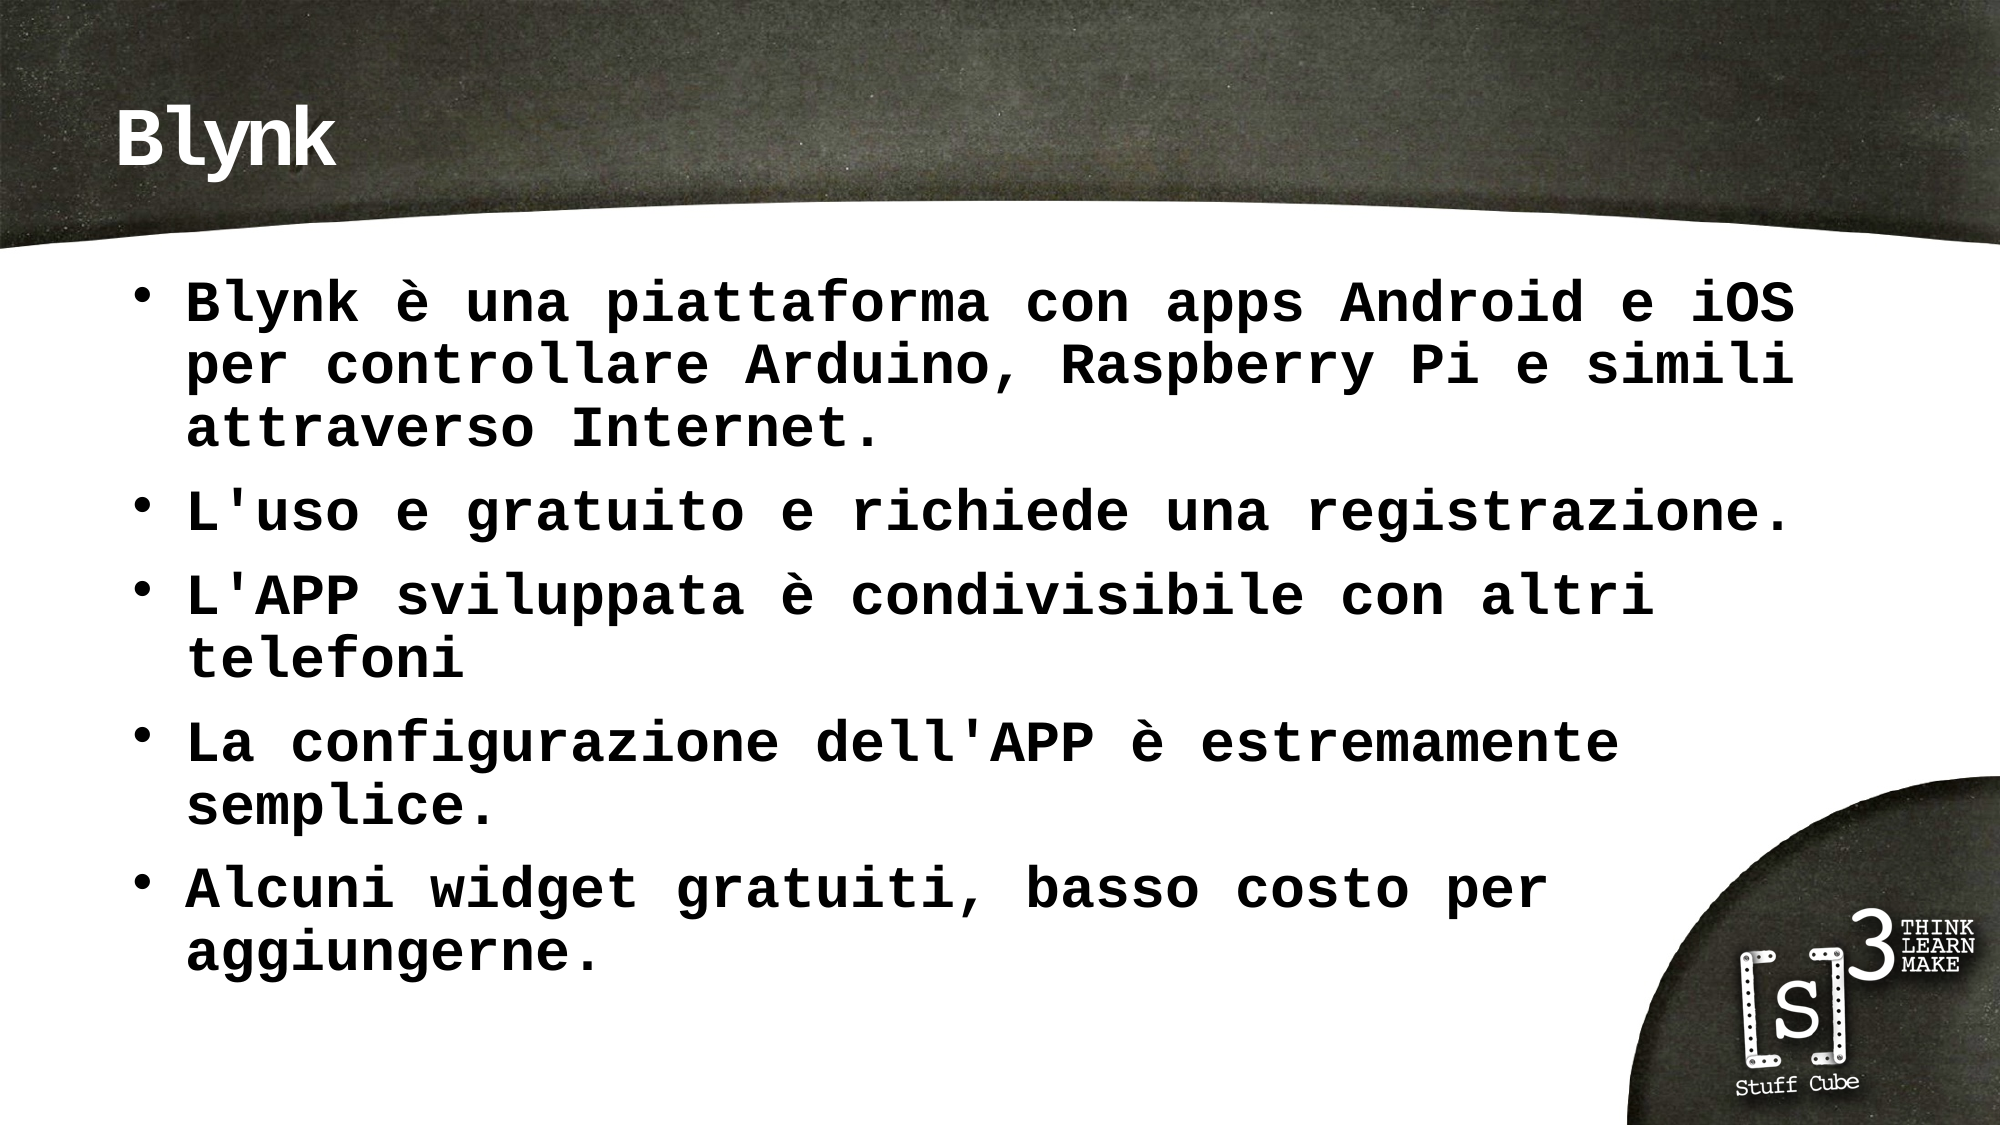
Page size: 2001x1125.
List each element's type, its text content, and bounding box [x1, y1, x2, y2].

picture [0, 0, 2001, 1125]
list Blynk è una piattaforma con apps Android e iOS per controllare Arduino, Raspberry Pi e simili attraverso Internet. L'uso e gratuito e richiede una registrazione. L'APP sviluppata è condivisibile con altri telefoni La configurazione dell'APP è estremamente semplice. Alcuni widget gratuiti, basso costo per aggiungerne. [99, 263, 1900, 1049]
title Blynk [99, 44, 1900, 233]
